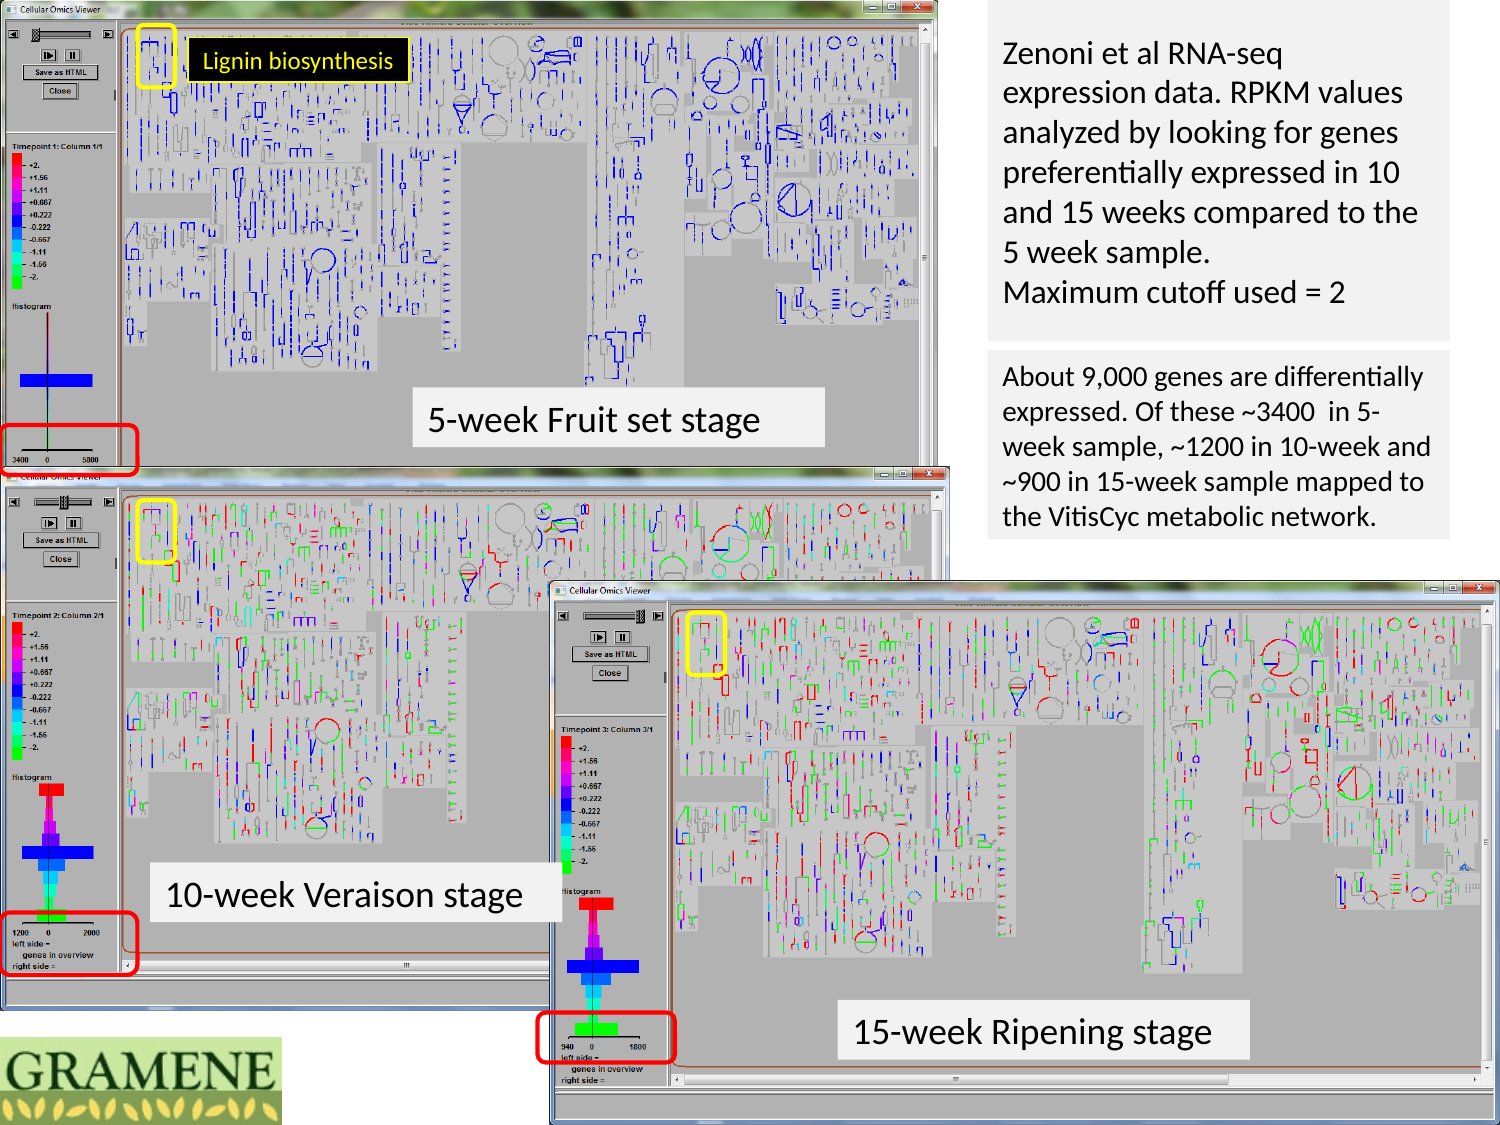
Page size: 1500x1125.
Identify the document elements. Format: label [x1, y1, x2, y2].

text_box [0, 349, 1451, 1063]
text_box [137, 24, 726, 348]
picture [0, 1037, 282, 1125]
text_box [0, 0, 1500, 1125]
